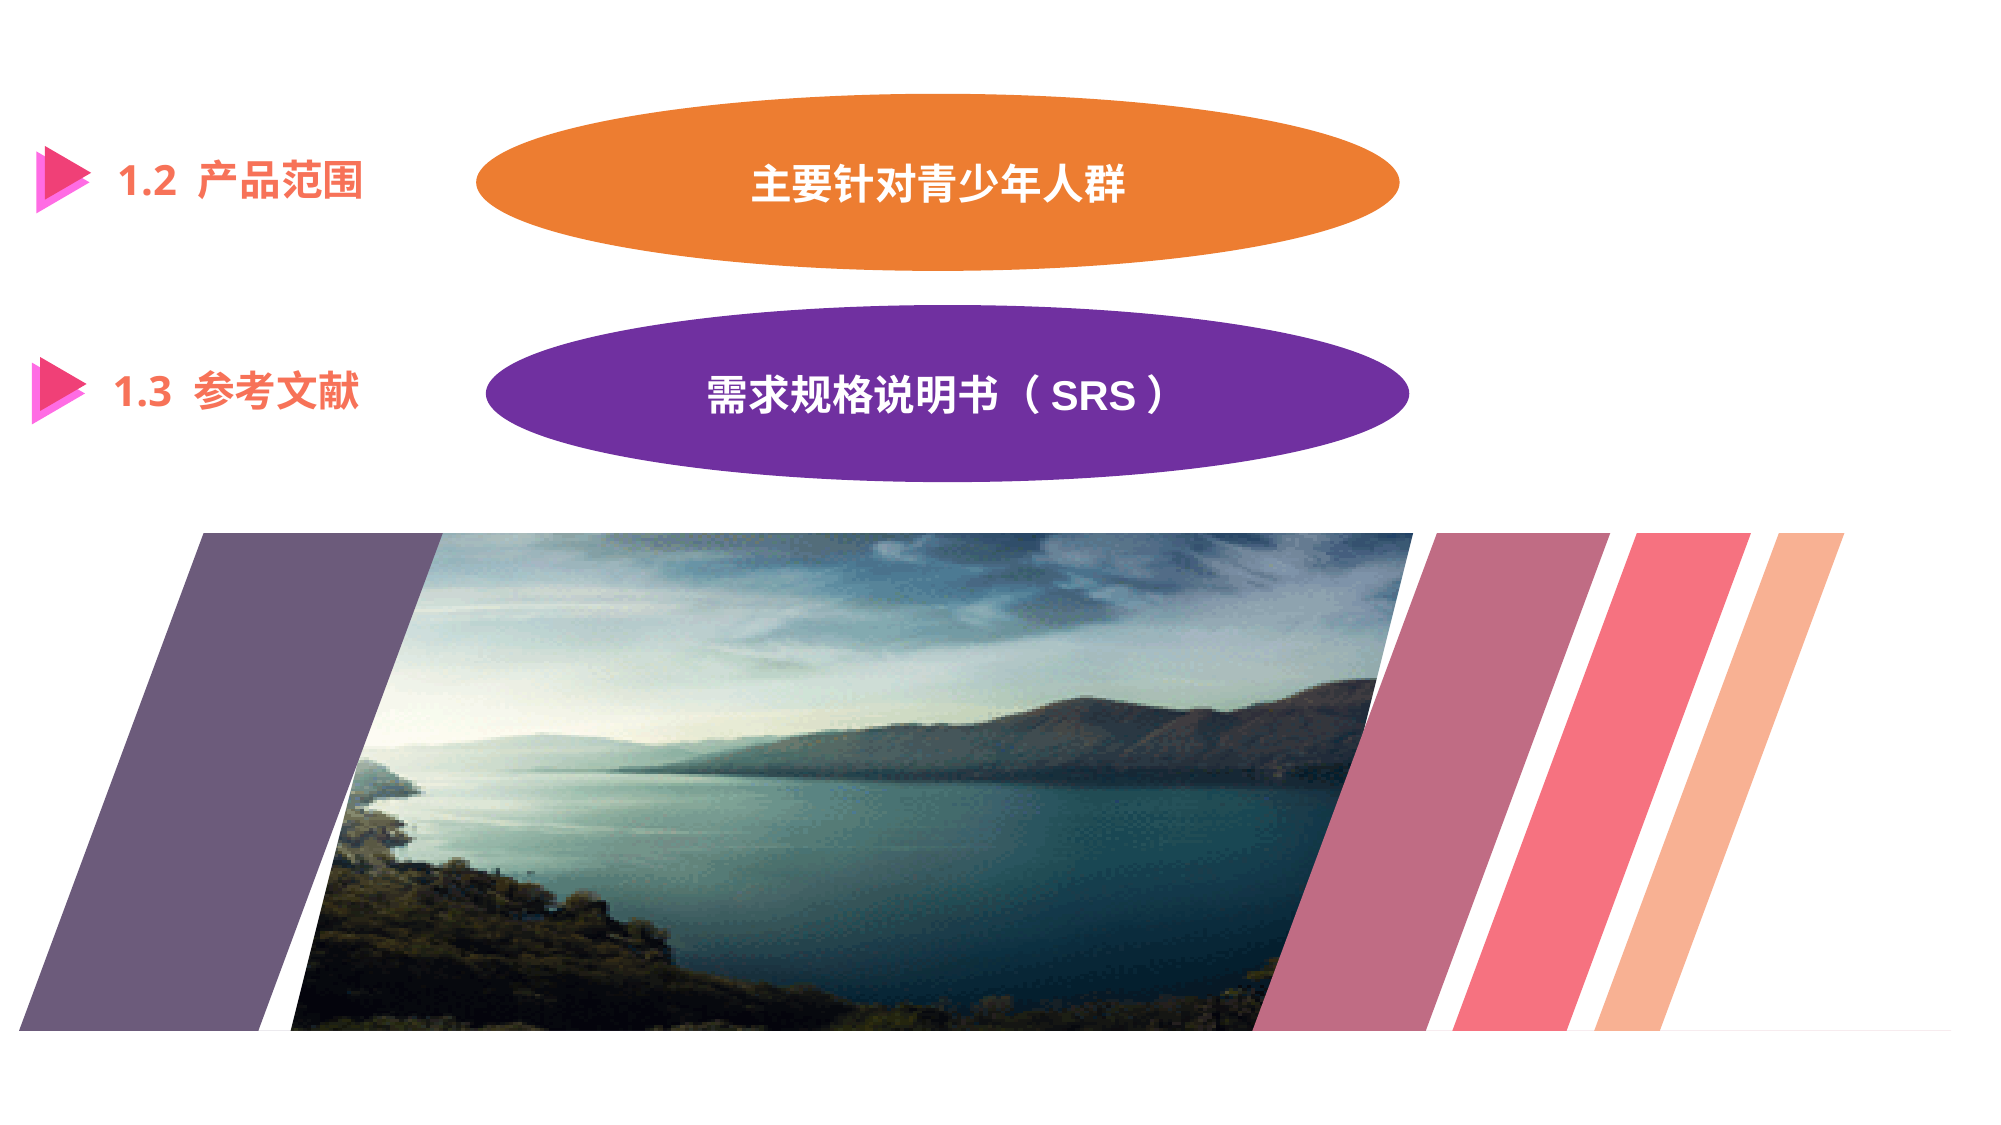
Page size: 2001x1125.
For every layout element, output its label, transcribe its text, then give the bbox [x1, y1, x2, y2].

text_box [36, 145, 436, 215]
text_box 主要针对青少年人群 [475, 92, 1401, 272]
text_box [18, 533, 1952, 1031]
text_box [31, 357, 432, 426]
text_box 需求规格说明书（SRS） [484, 303, 1411, 484]
